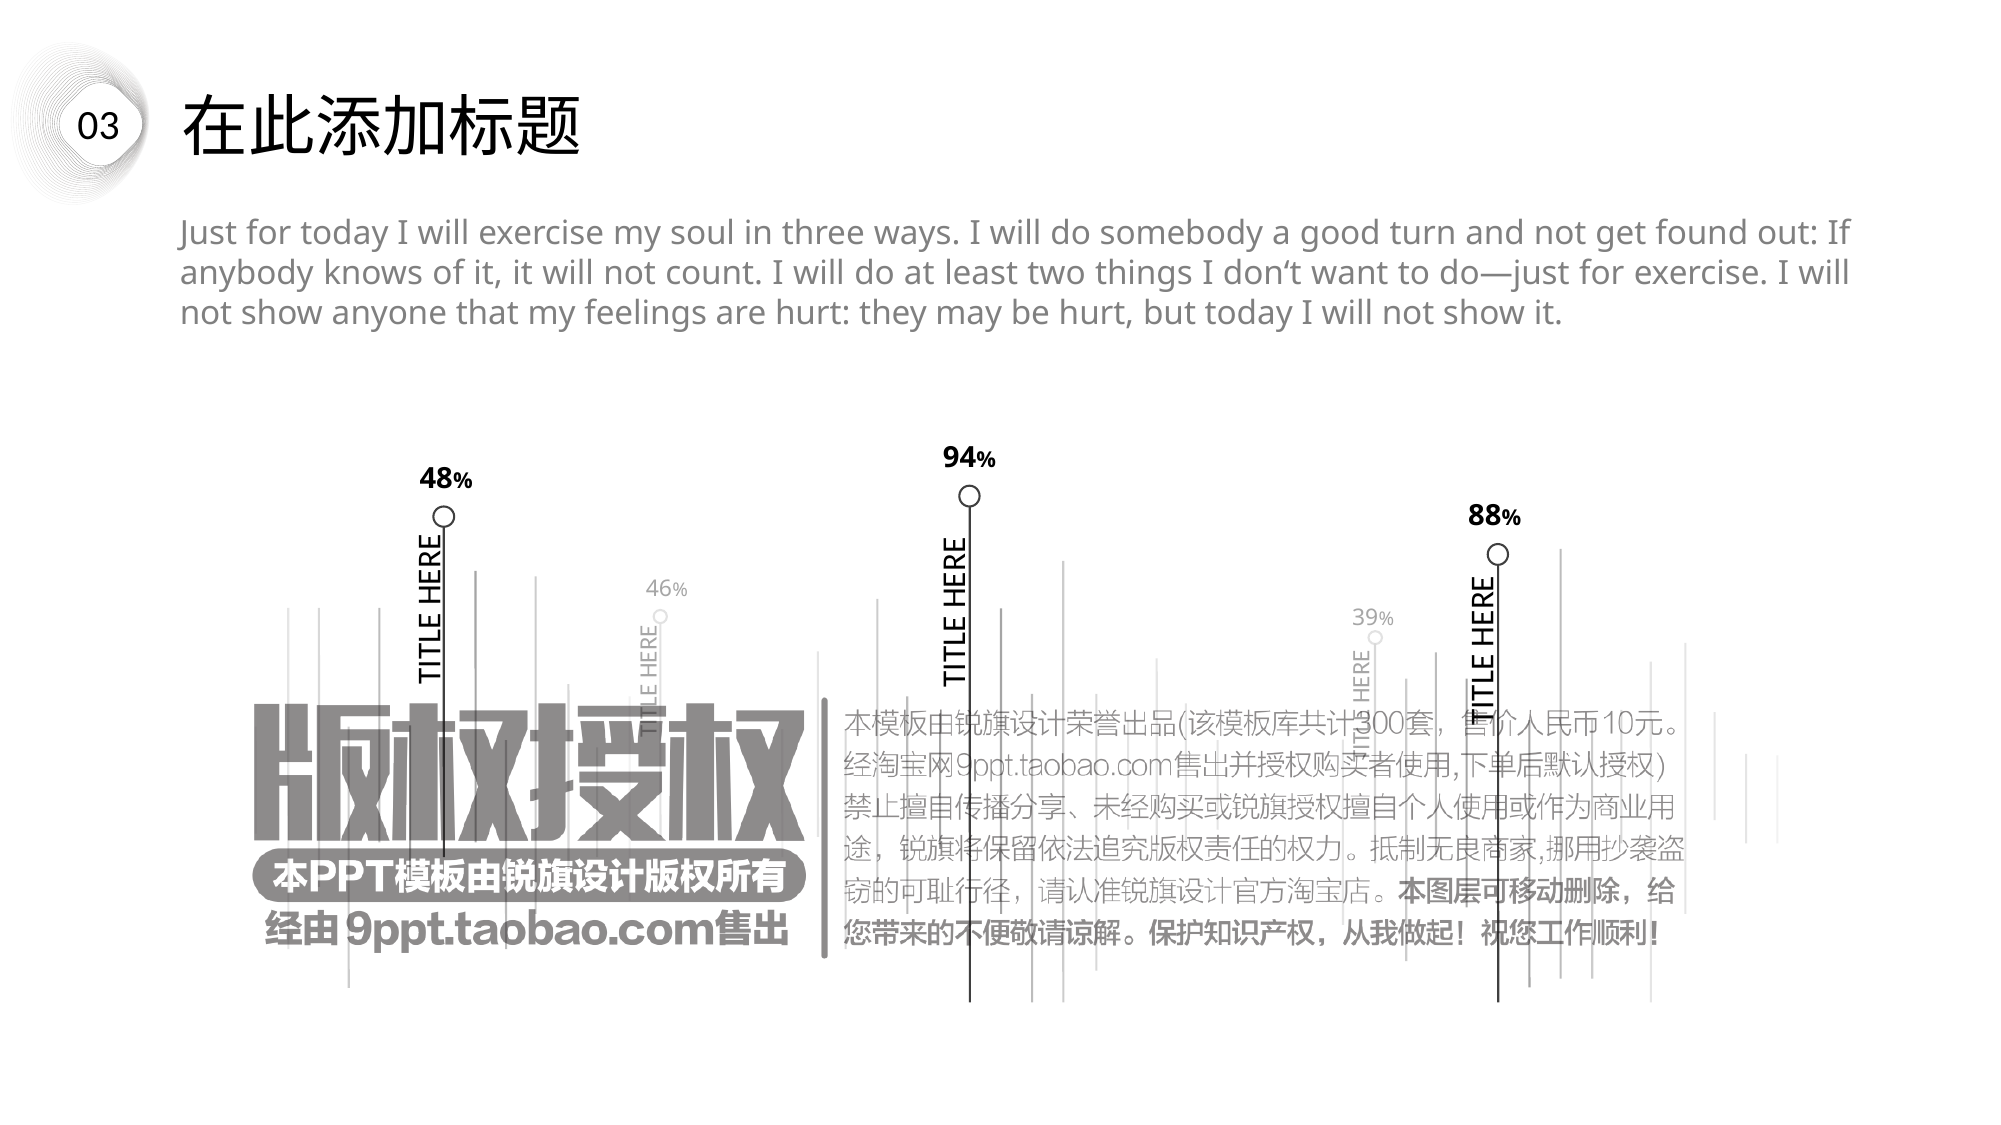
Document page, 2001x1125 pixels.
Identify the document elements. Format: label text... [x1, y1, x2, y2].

text_box 88% [1453, 488, 1537, 539]
text_box TITLE HERE [1452, 560, 1487, 697]
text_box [10, 41, 600, 205]
text_box TITLE HERE [399, 519, 433, 697]
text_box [959, 485, 980, 697]
text_box Just for today I will exercise my soul in three ways. I will do somebody a good turn and not get found out: If anybody knows of it, it will not count. I will do at least two things I don‘t want to do—just for exercise. I will not show anyone that my feelings are hurt: they may be hurt, but today I will not show it. [165, 204, 1869, 339]
text_box TITLE HERE [624, 610, 653, 697]
text_box 48% [404, 451, 488, 502]
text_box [1487, 959, 1509, 1003]
text_box TITLE HERE [924, 522, 959, 697]
text_box 94% [928, 430, 1011, 481]
picture [252, 697, 1684, 959]
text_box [653, 609, 667, 697]
text_box TITLE HERE [1337, 635, 1368, 697]
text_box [433, 506, 455, 697]
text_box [959, 959, 980, 1003]
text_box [1368, 631, 1382, 697]
text_box 39% [1337, 594, 1409, 638]
text_box 46% [631, 566, 703, 609]
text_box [1487, 543, 1509, 697]
